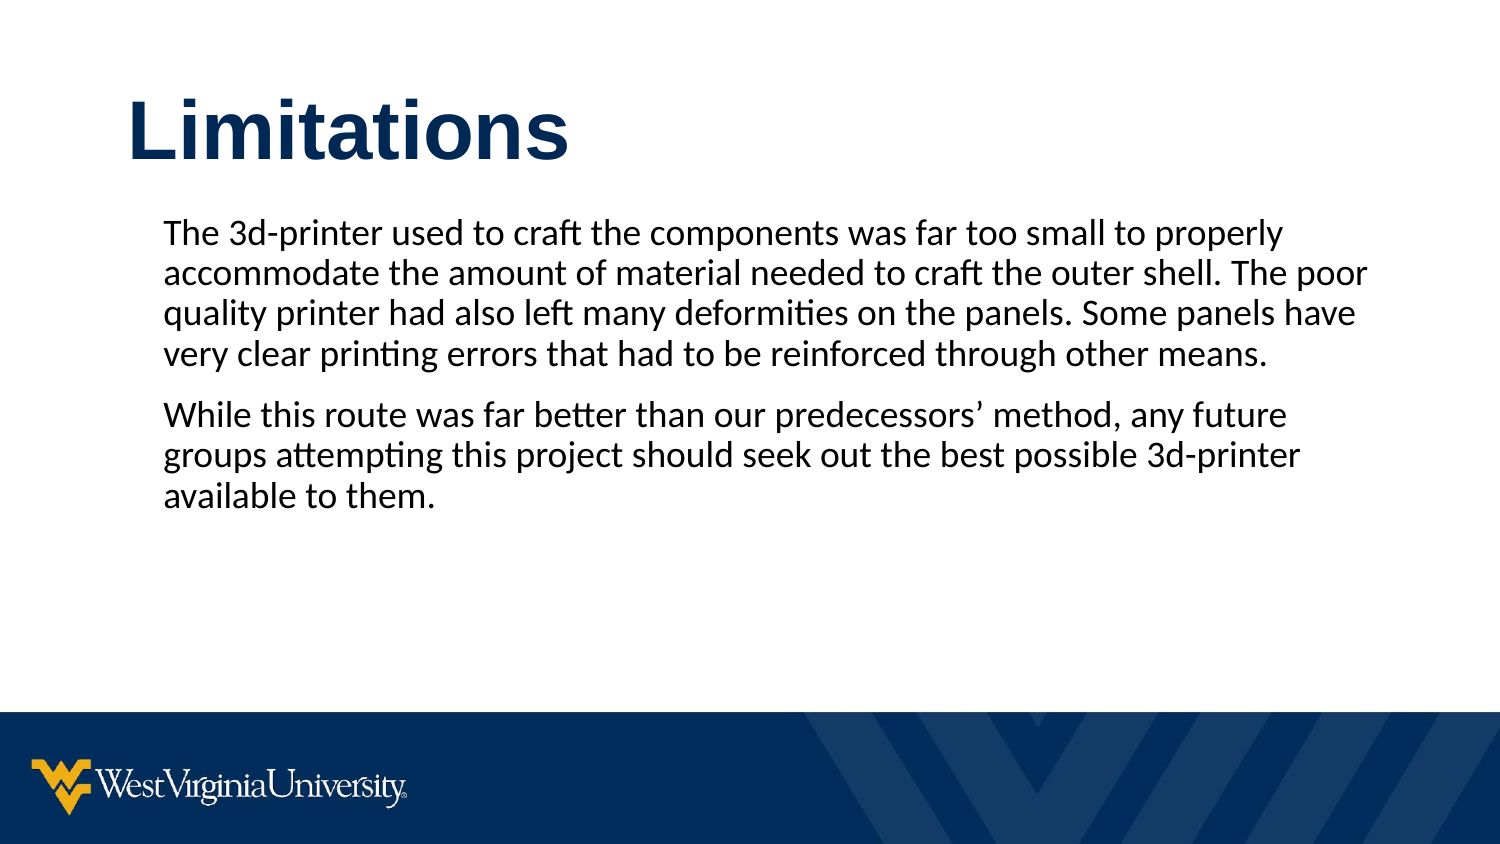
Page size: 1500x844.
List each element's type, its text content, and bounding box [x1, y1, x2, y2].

picture [0, 0, 1500, 844]
text_box Limitations [112, 68, 1125, 184]
text_box The 3d-printer used to craft the components was far too small to properly accommodate the amount of material needed to craft the outer shell. The poor quality printer had also left many deformities on the panels. Some panels have very clear printing errors that had to be reinforced through other means. While this route was far better than our predecessors’ method, any future groups attempting this project should seek out the best possible 3d-printer available to them. [148, 197, 1413, 642]
